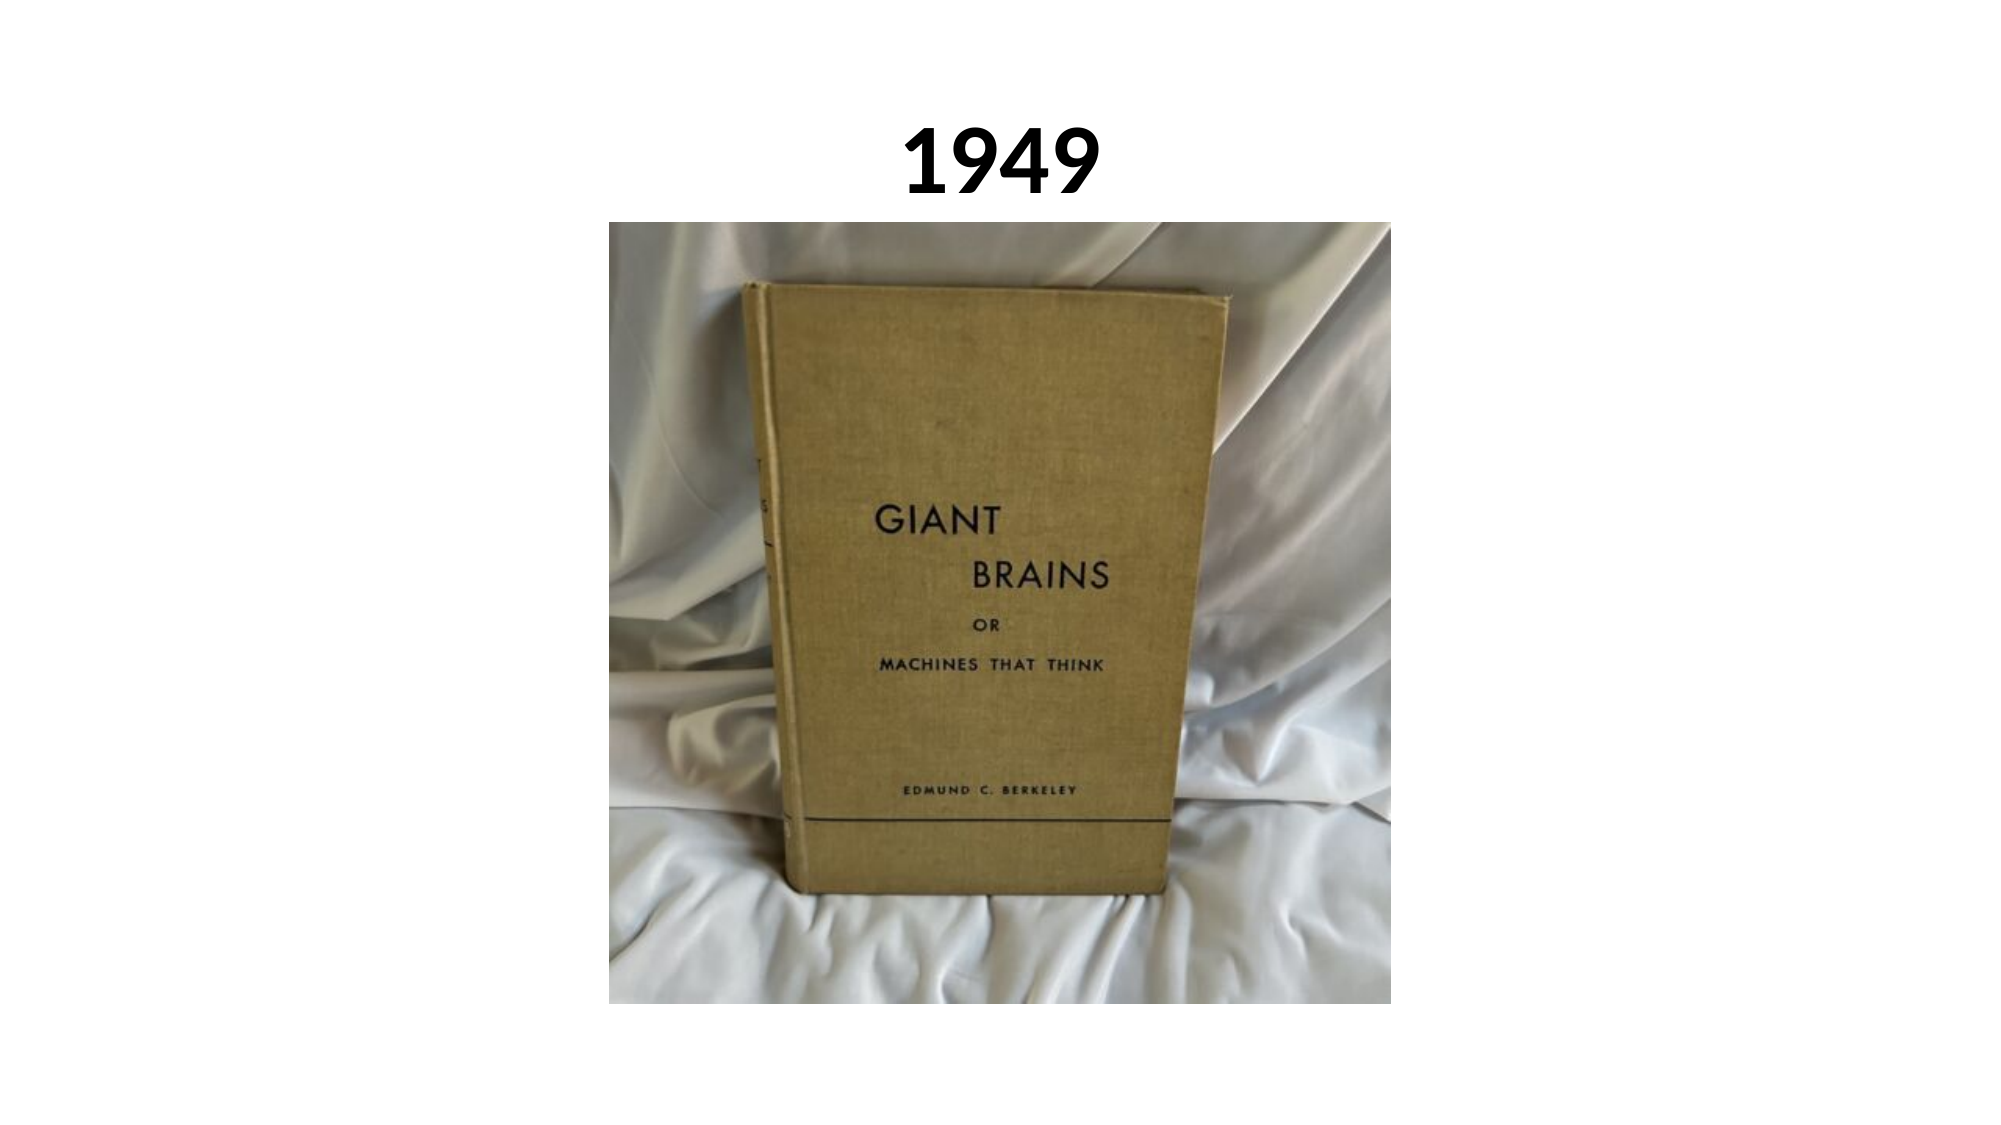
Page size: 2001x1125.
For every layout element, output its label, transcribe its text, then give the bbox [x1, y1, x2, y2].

text_box 1949 [883, 86, 1117, 221]
picture [609, 222, 1391, 1004]
